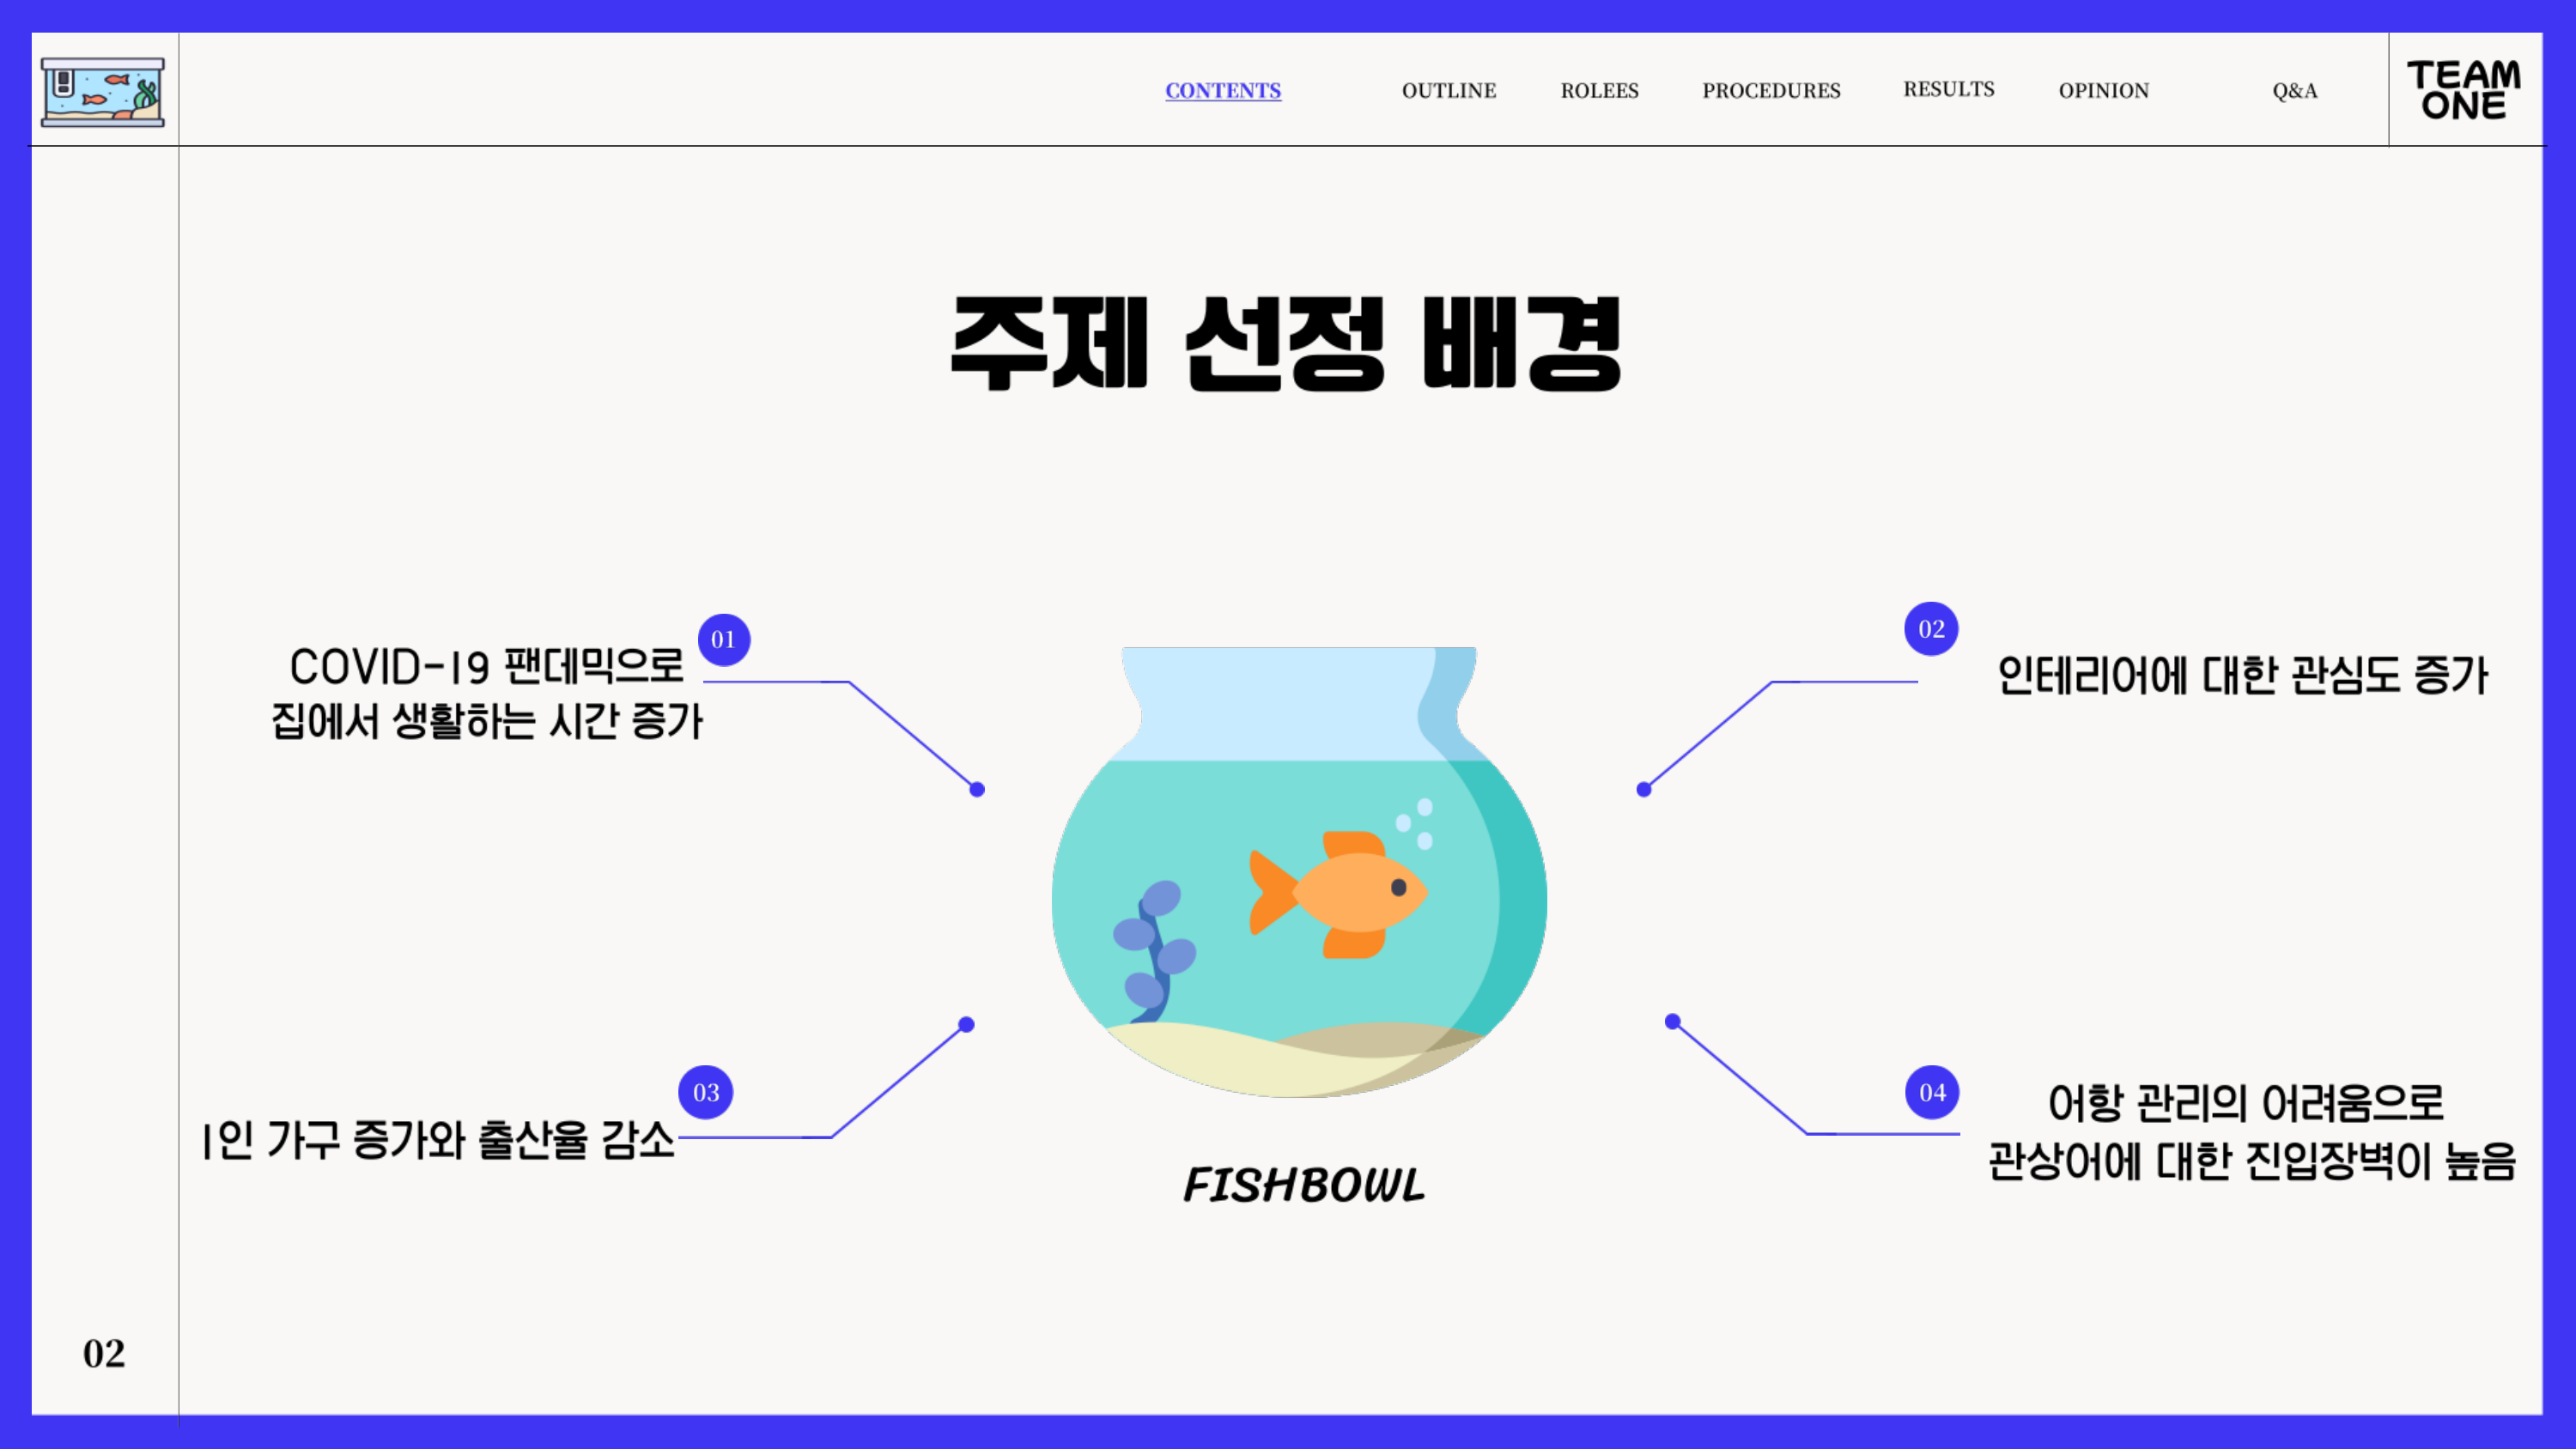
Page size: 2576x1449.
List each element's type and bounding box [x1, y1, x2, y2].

picture [1899, 72, 2002, 107]
picture [263, 731, 702, 760]
picture [2057, 74, 2161, 113]
picture [1557, 73, 1648, 107]
text_box [1052, 625, 1547, 1120]
picture [1978, 640, 2512, 715]
picture [955, 1141, 1449, 1225]
picture [1162, 74, 1290, 108]
picture [1698, 74, 1850, 108]
text_box [678, 1065, 734, 1120]
text_box [697, 614, 752, 667]
picture [263, 634, 724, 730]
picture [1976, 1068, 2537, 1202]
picture [890, 258, 1674, 439]
text_box [32, 155, 2543, 1416]
text_box [1636, 681, 1918, 963]
picture [76, 1322, 143, 1384]
picture [172, 1104, 697, 1180]
text_box [1905, 1065, 1960, 1120]
text_box [1665, 840, 1960, 1136]
text_box [38, 40, 167, 129]
text_box [678, 843, 975, 1139]
text_box [702, 681, 986, 963]
picture [2401, 46, 2537, 136]
picture [1400, 74, 1507, 113]
text_box [1904, 602, 1959, 658]
picture [2262, 74, 2330, 113]
text_box [32, 33, 2543, 143]
